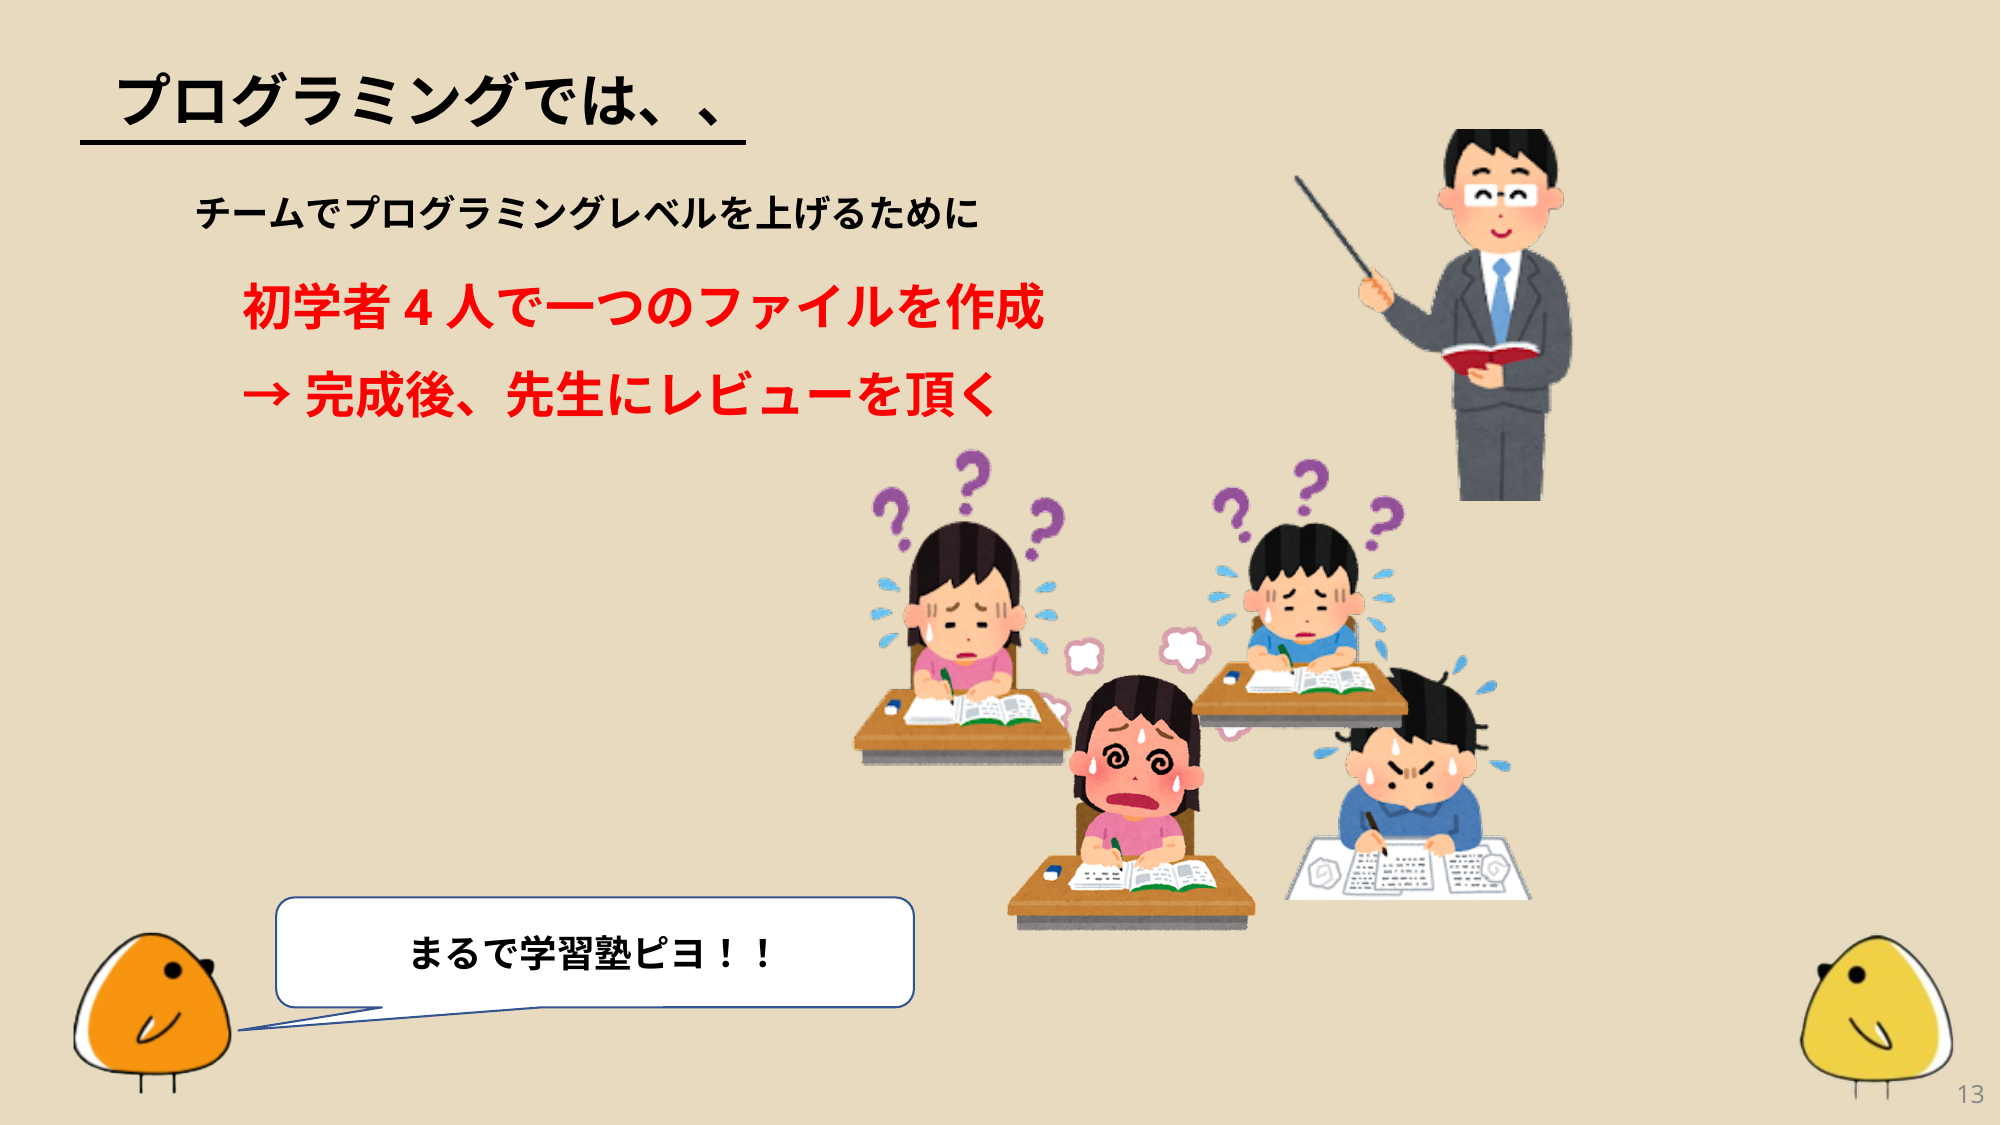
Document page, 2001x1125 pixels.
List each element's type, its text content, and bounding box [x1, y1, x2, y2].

picture [1778, 925, 1968, 1065]
picture [1254, 129, 1626, 501]
slide_number 13 [1550, 1065, 2000, 1125]
text_box まるで学習塾ピヨ！！ [237, 896, 915, 1032]
text_box →完成後、先生にレビューを頂く [228, 355, 1254, 431]
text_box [820, 446, 1544, 943]
text_box 初学者4人で一つのファイルを作成 [228, 268, 1254, 344]
text_box チームでプログラミングレベルを上げるために [179, 182, 1110, 243]
picture [32, 892, 265, 1125]
text_box プログラミングでは、、 [98, 56, 763, 142]
